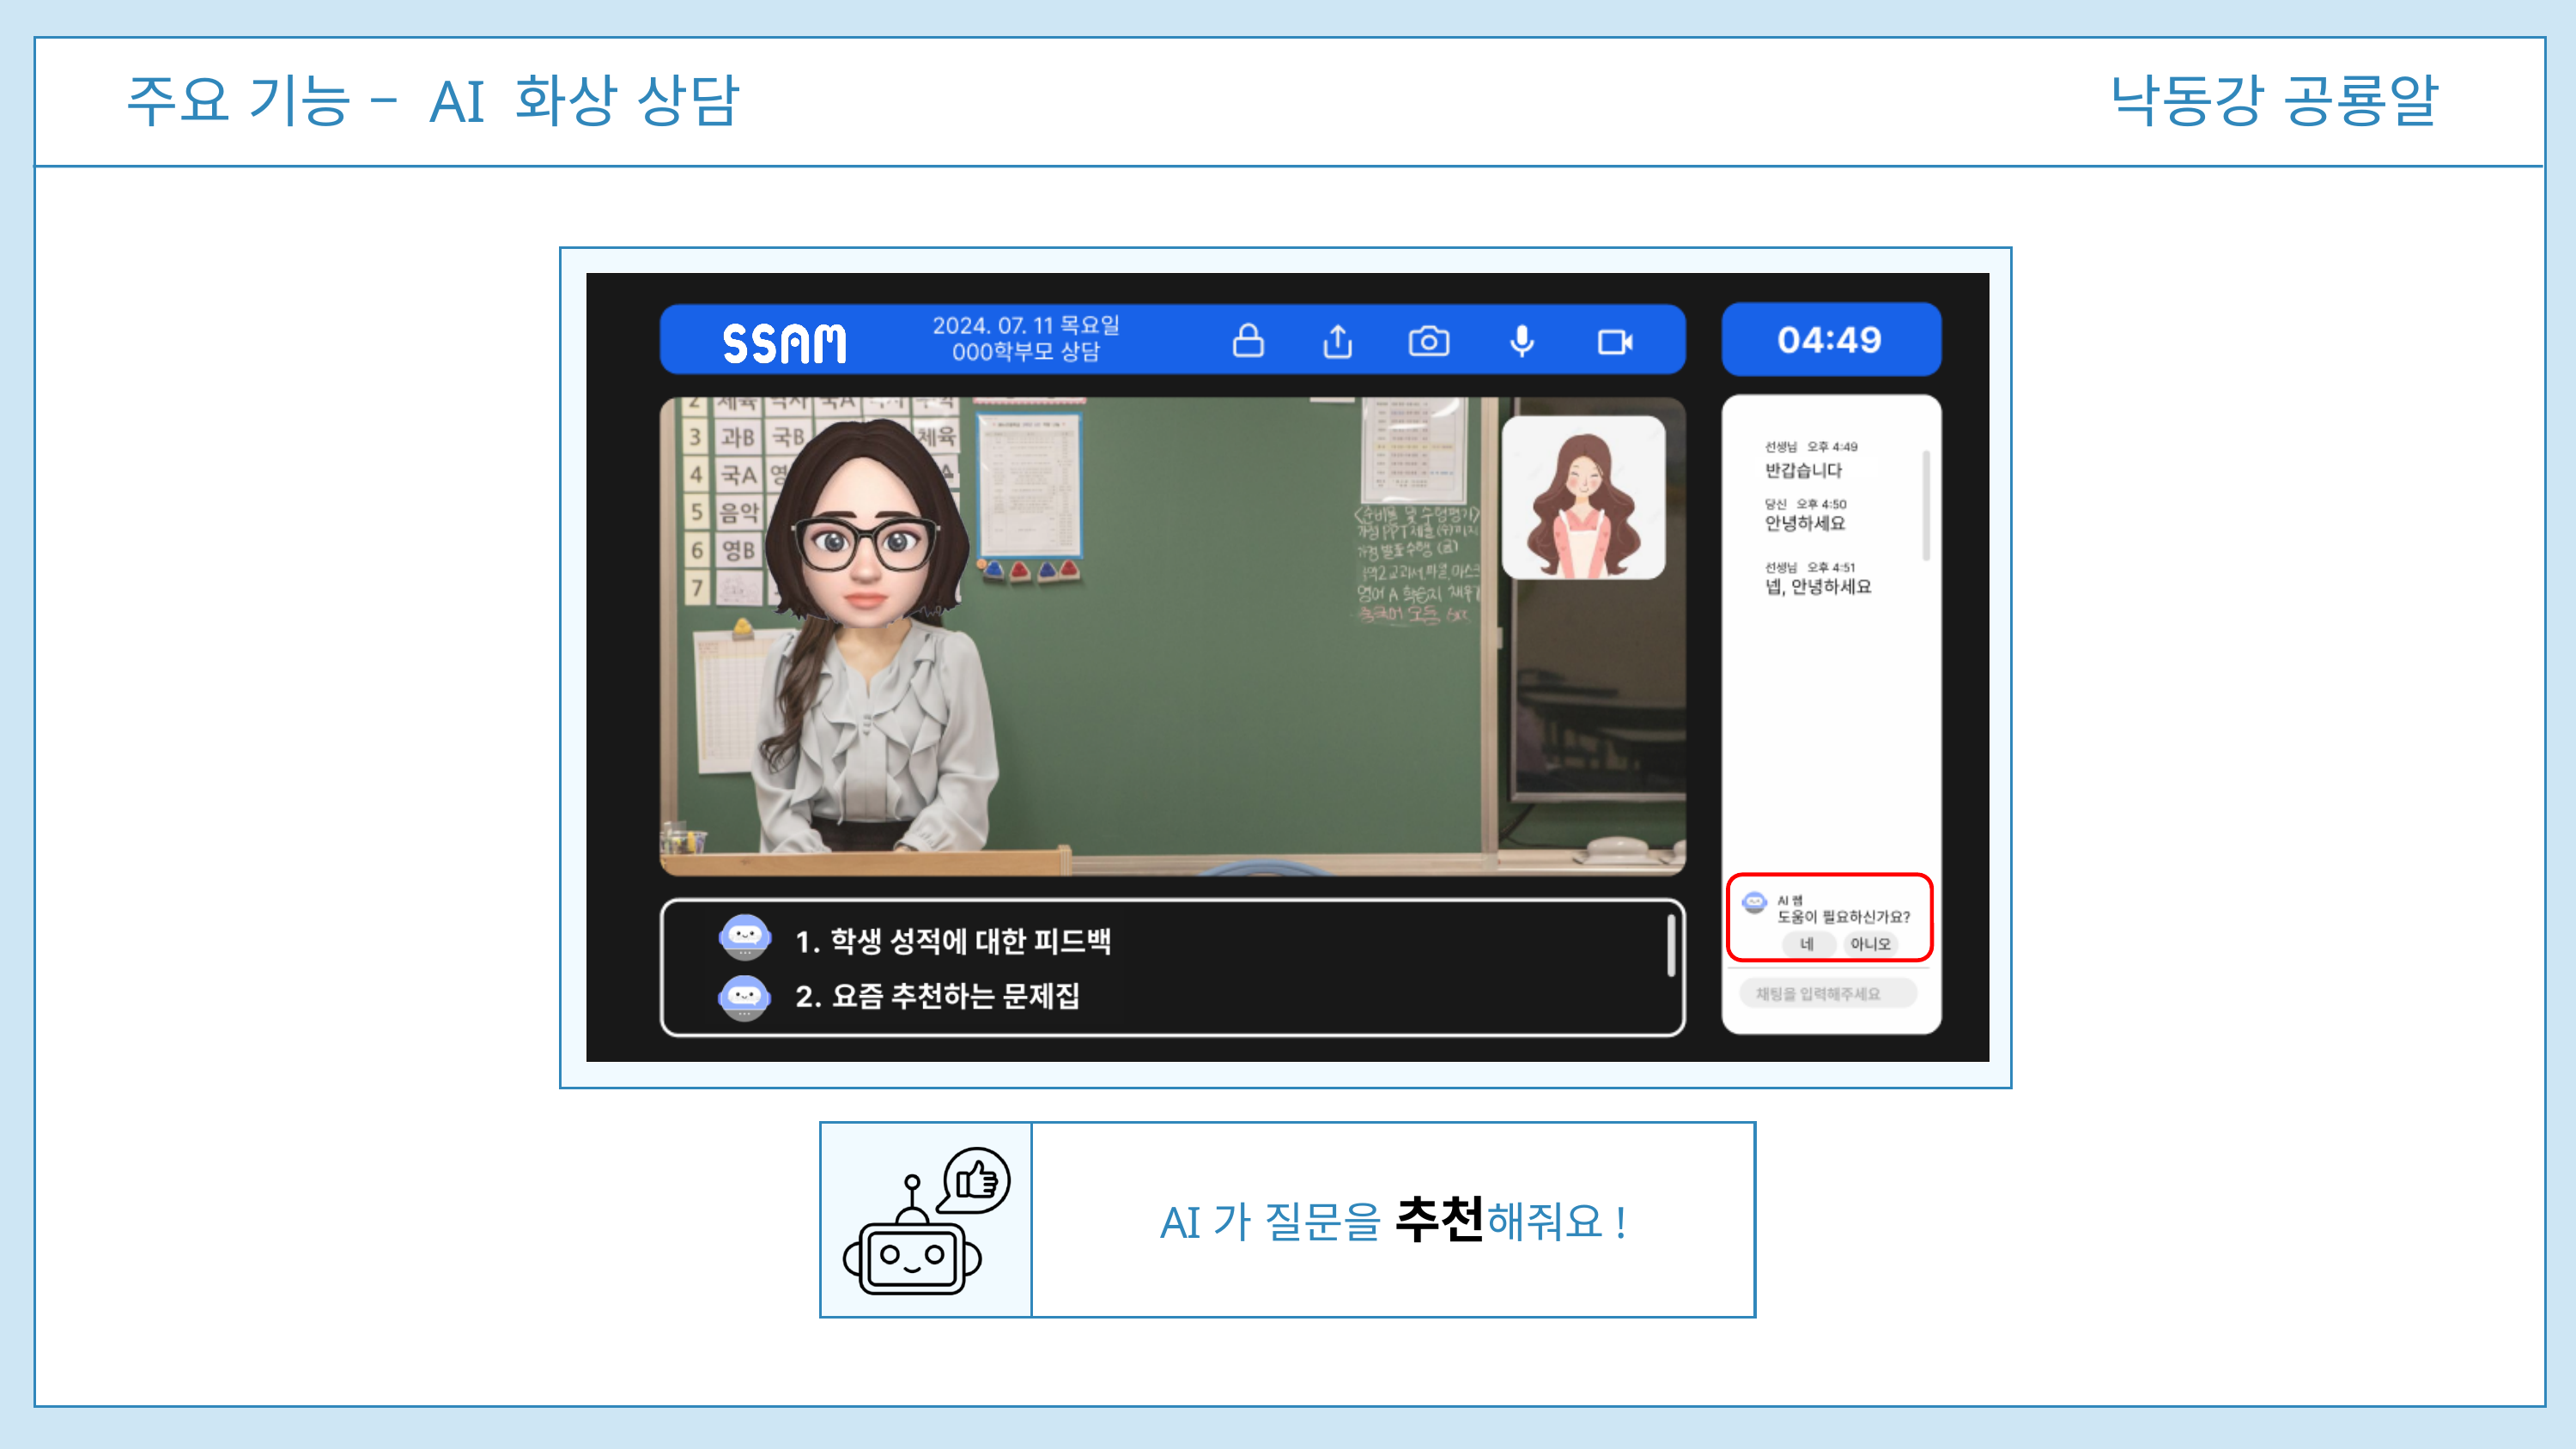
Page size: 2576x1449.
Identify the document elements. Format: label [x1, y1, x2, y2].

text_box [34, 37, 2546, 1407]
picture [585, 272, 1990, 1063]
text_box [560, 247, 2013, 1088]
picture [839, 1134, 1013, 1307]
text_box [820, 1122, 1756, 1318]
